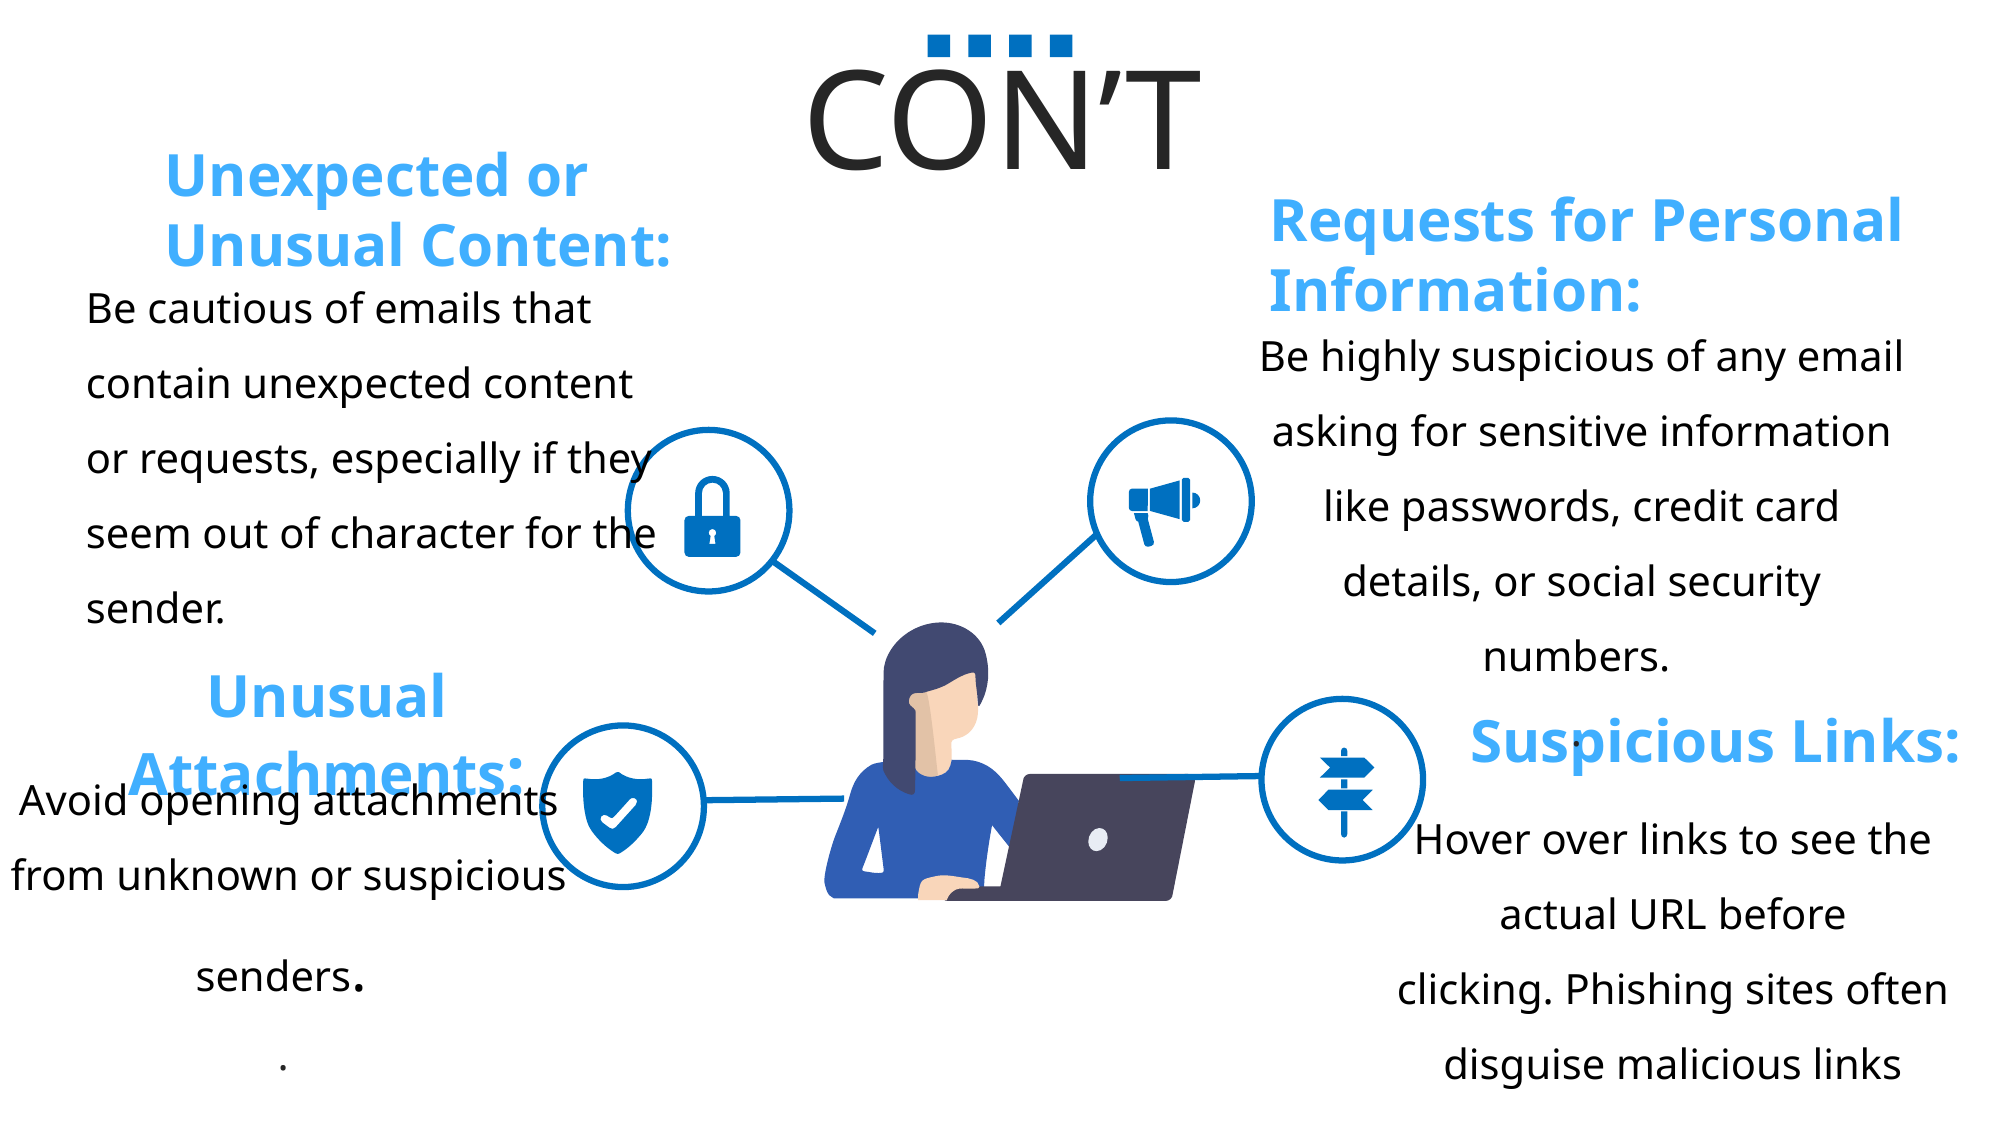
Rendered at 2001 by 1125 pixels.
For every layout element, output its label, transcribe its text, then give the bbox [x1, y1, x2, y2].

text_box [998, 524, 1109, 623]
text_box d [1089, 419, 1233, 584]
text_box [758, 546, 875, 634]
text_box [1318, 779, 1345, 838]
list CON’T [53, 65, 1952, 185]
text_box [824, 622, 1195, 901]
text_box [0, 651, 655, 1090]
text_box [71, 130, 758, 635]
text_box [1345, 697, 2000, 1014]
text_box [1319, 747, 1345, 778]
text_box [1233, 175, 2000, 691]
text_box [655, 730, 705, 882]
text_box [1127, 476, 1202, 548]
text_box d [1260, 697, 1345, 862]
text_box [758, 445, 791, 546]
